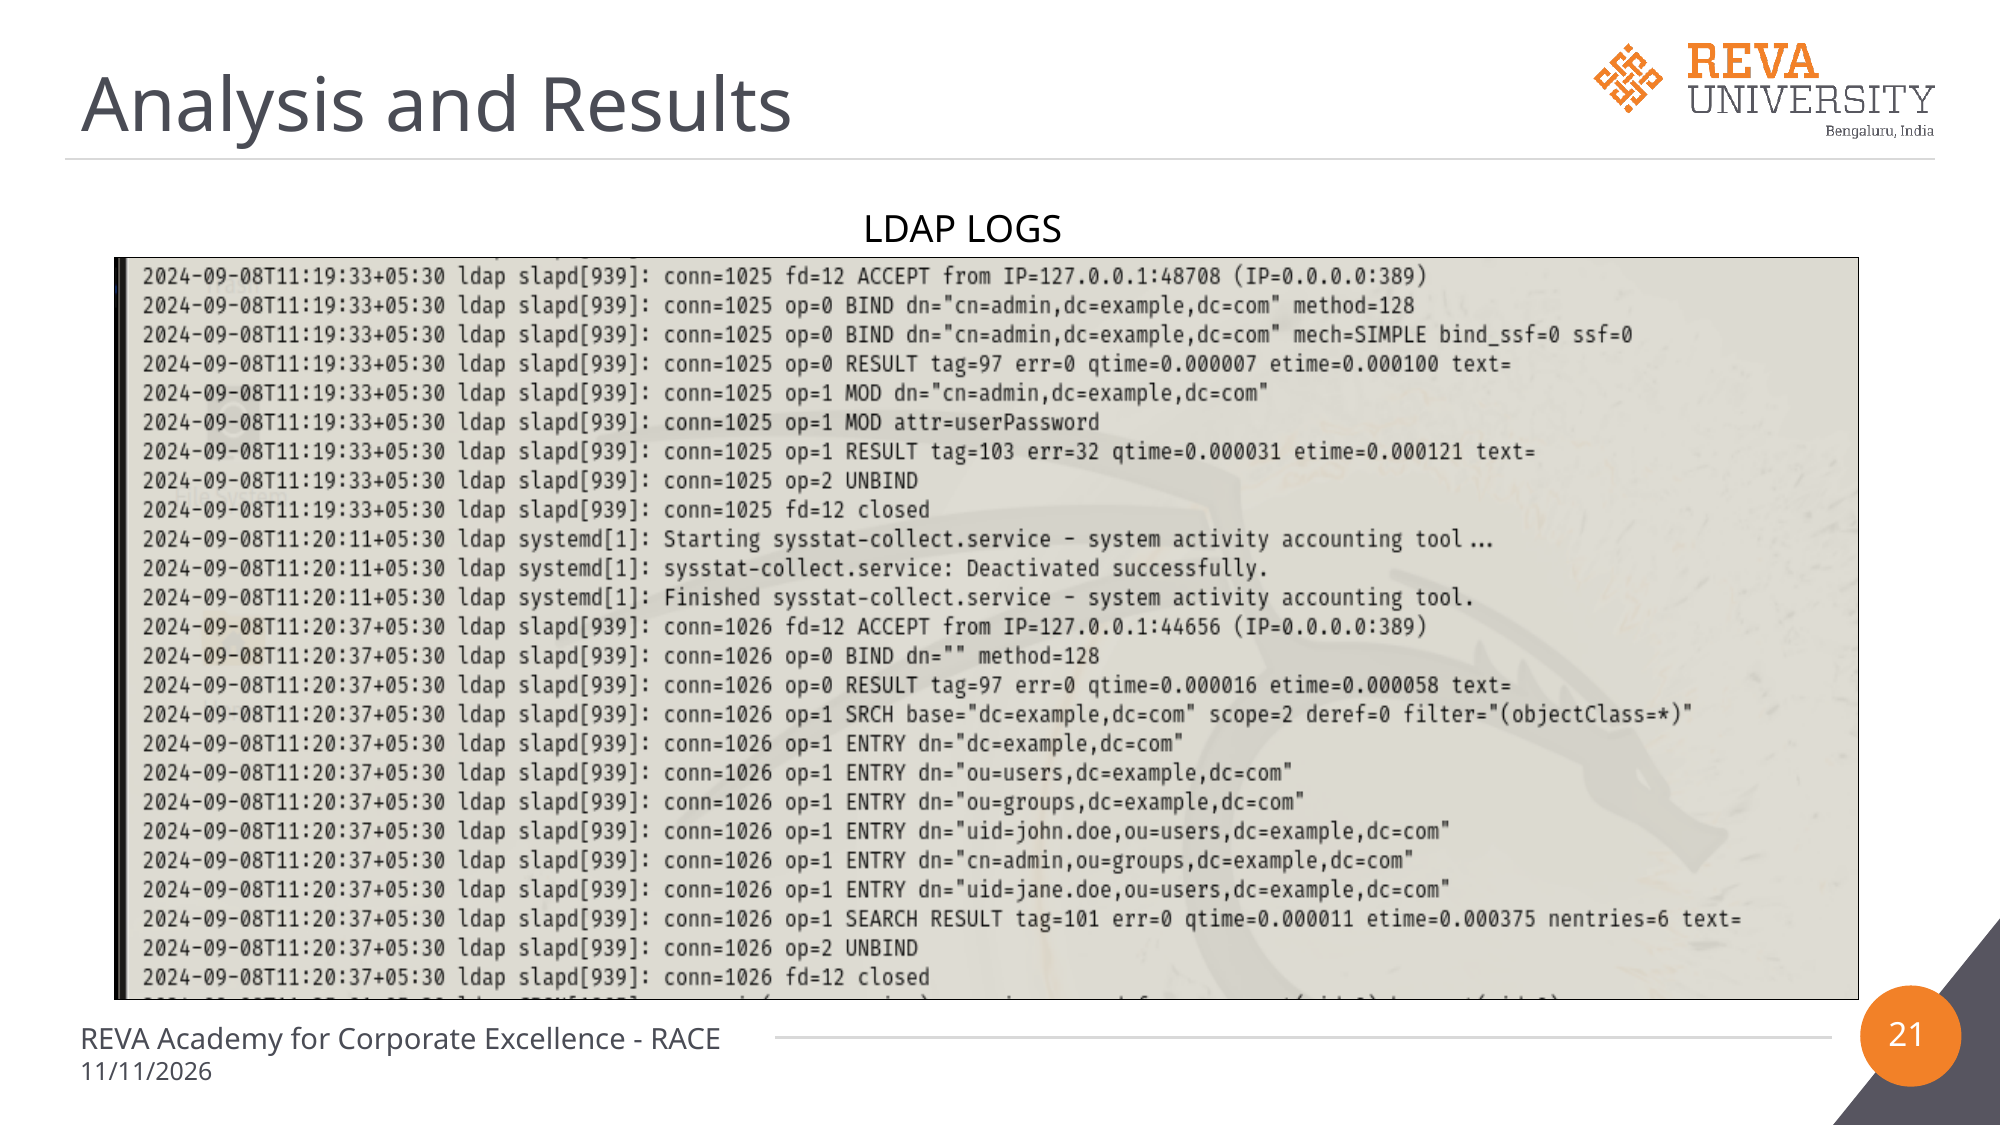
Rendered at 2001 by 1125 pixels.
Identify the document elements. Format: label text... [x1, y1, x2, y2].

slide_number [65, 1025, 803, 1085]
picture [1593, 43, 1935, 141]
picture [114, 257, 1859, 1001]
title Analysis and Results [66, 45, 1304, 159]
slide_number 21 [1858, 985, 1957, 1087]
text_box LDAP LOGS [637, 197, 1288, 257]
